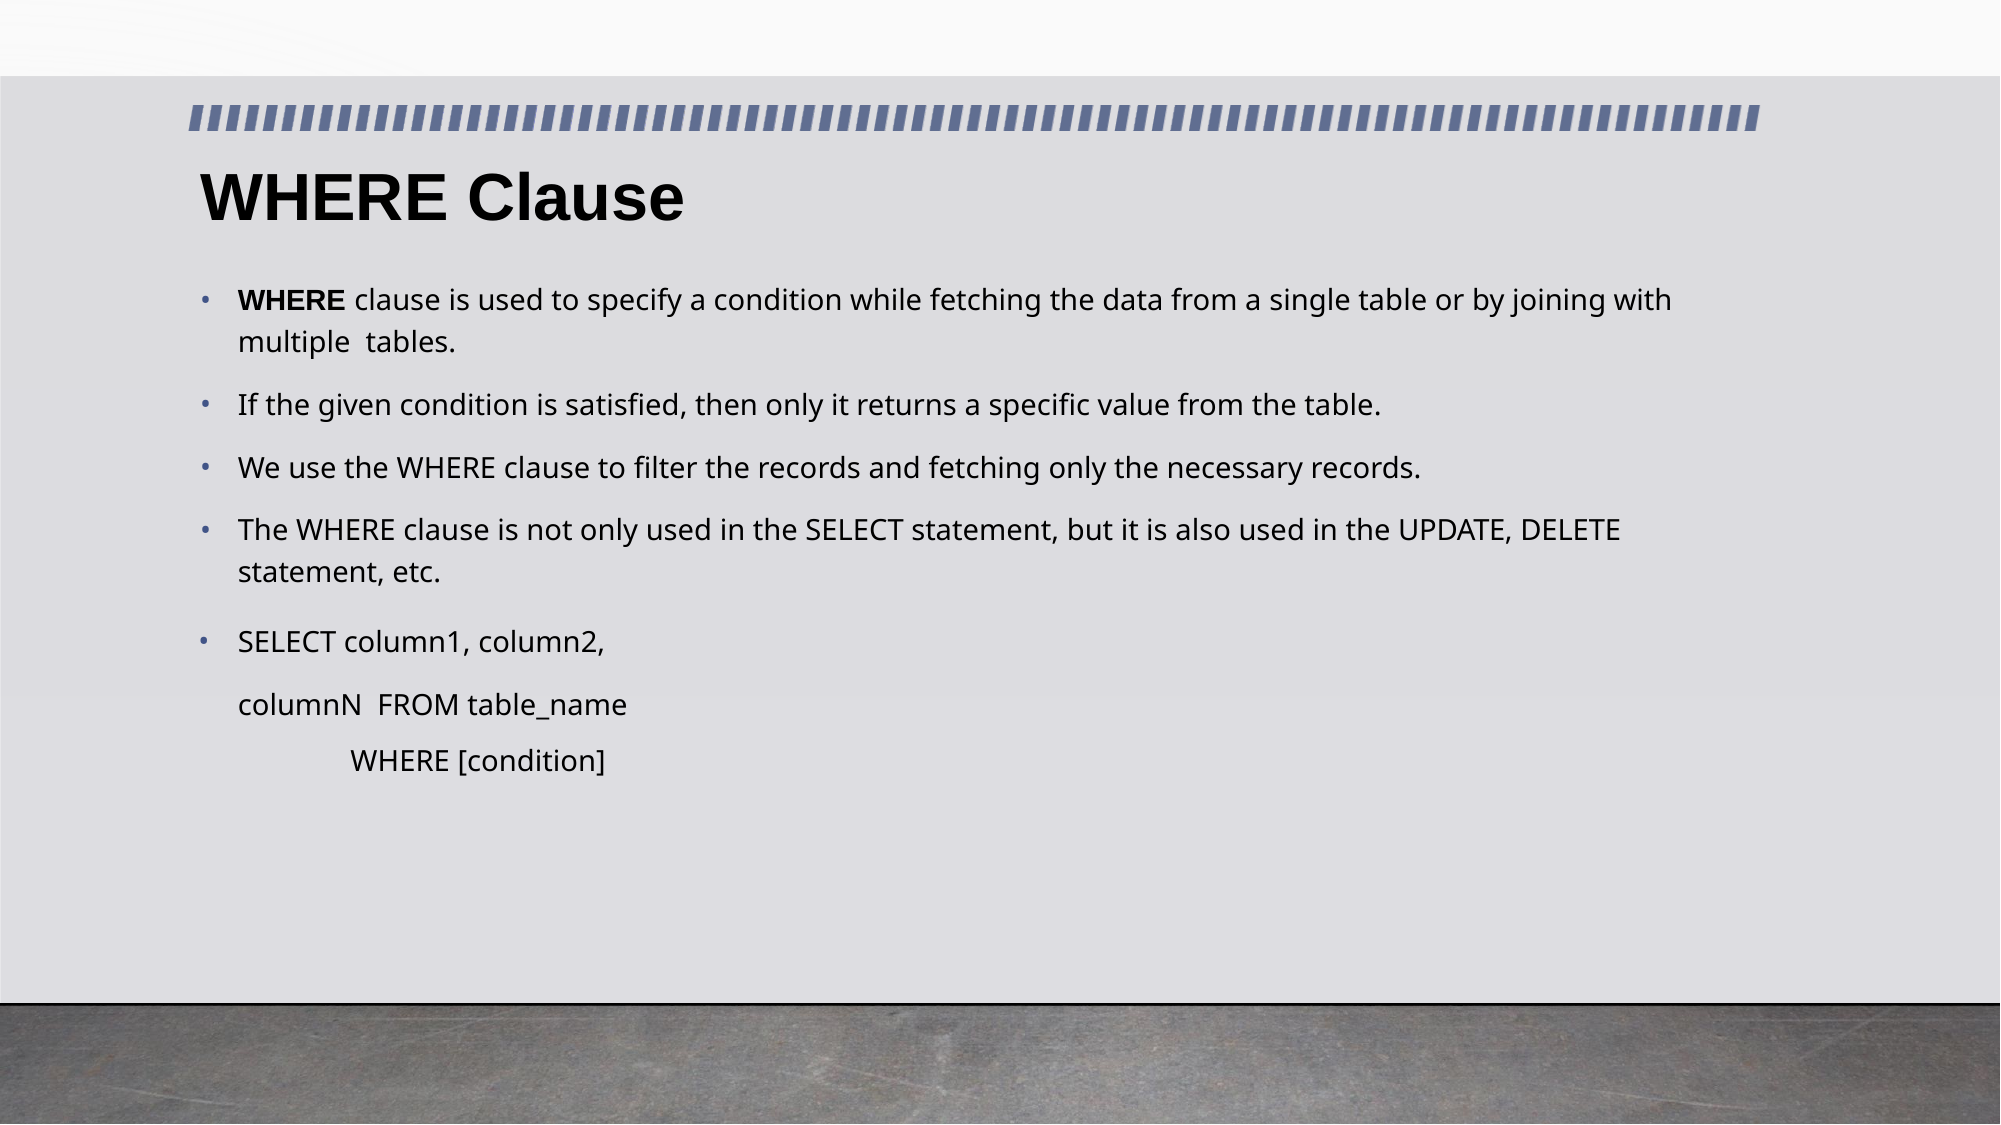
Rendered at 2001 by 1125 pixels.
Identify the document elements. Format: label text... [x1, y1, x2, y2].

title WHERE Clause [198, 151, 689, 272]
text_box WHERE clause is used to specify a condition while fetching the data from a single table or by joining with multiple tables. If the given condition is satisfied, then only it returns a specific value from the table. We use the WHERE clause to filter the records and fetching only the necessary records. The WHERE clause is not only used in the SELECT statement, but it is also used in the UPDATE, DELETE statement, etc. SELECT column1, column2, columnN FROM table_name WHERE [condition] [198, 272, 1697, 777]
picture [0, 0, 2000, 1003]
picture [0, 1006, 2000, 1125]
